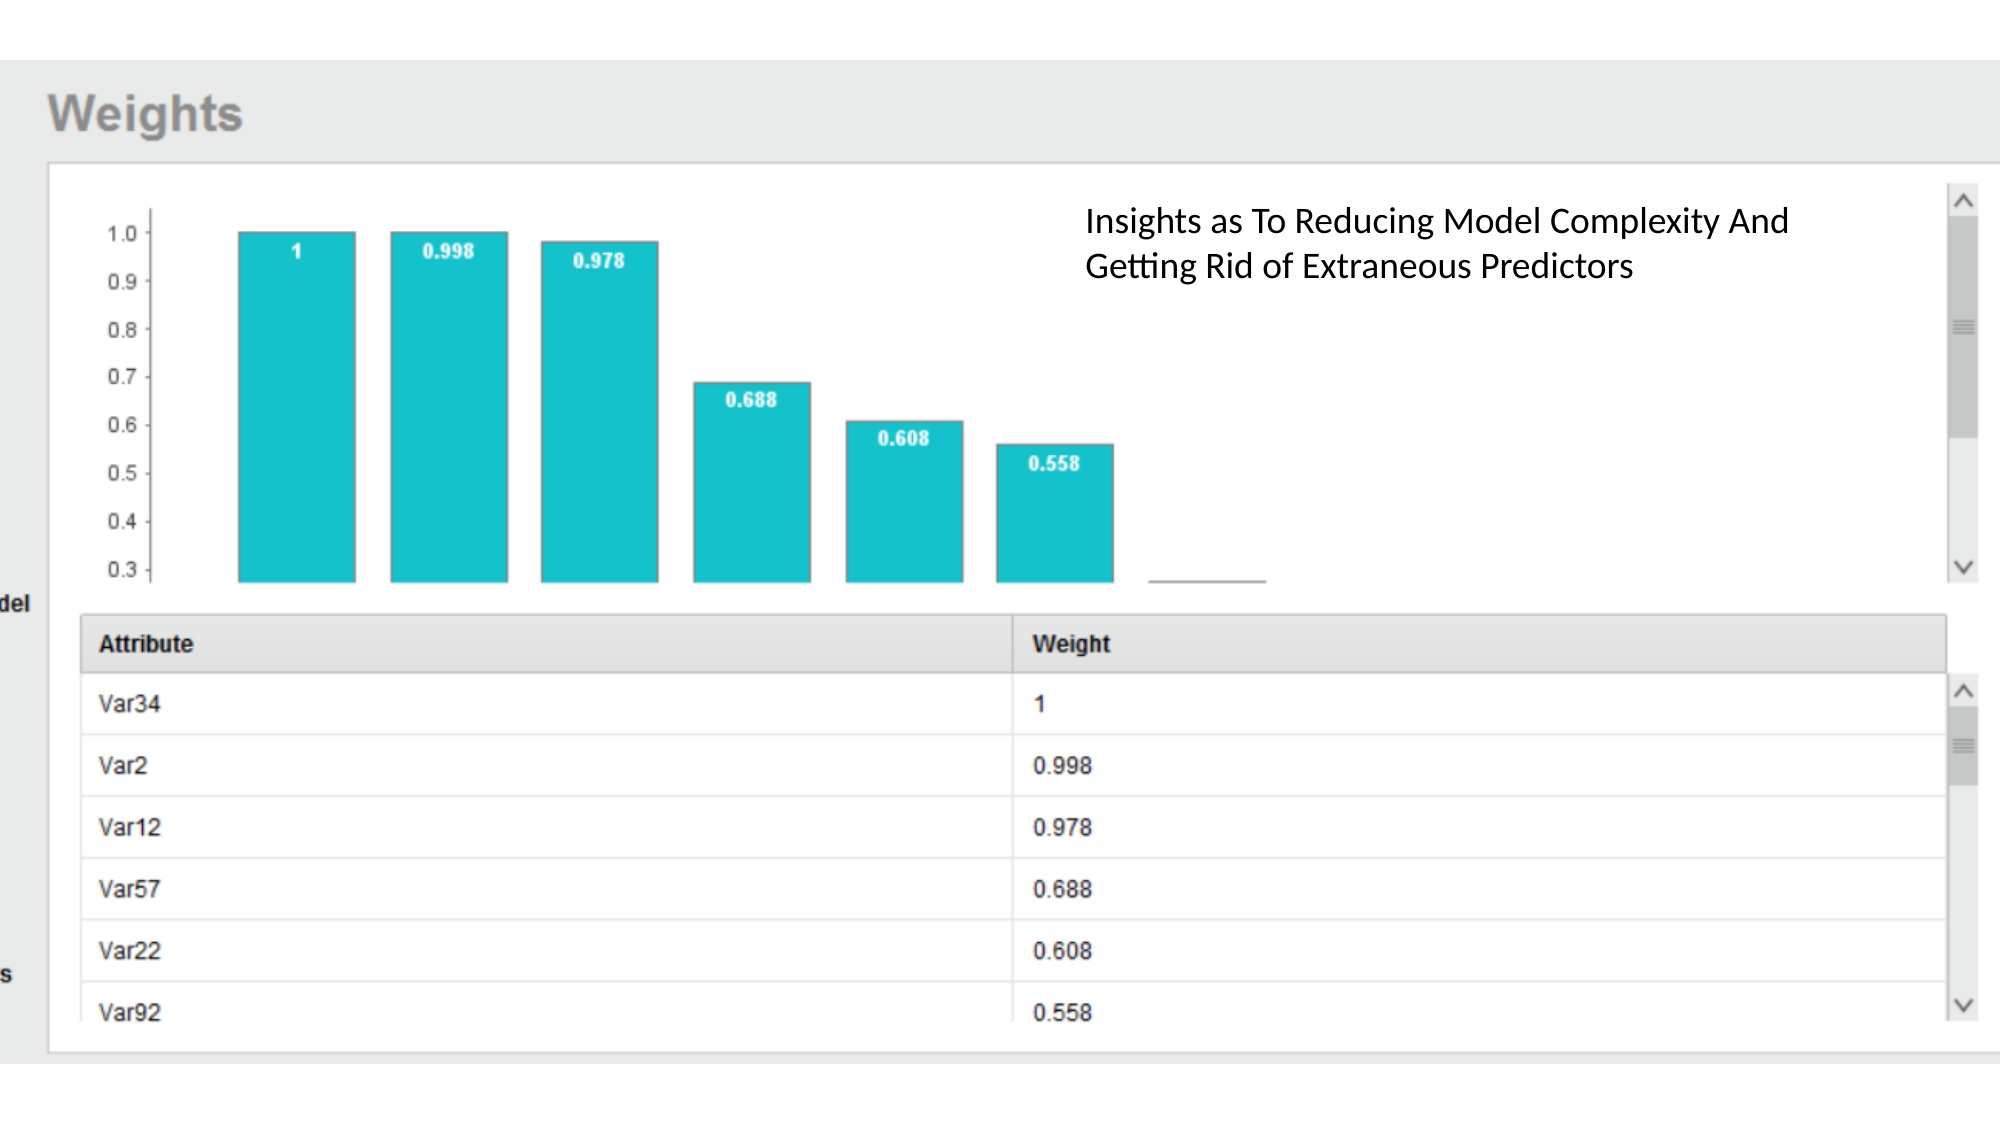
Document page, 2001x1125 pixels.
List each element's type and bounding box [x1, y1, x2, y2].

picture [0, 60, 2000, 1064]
